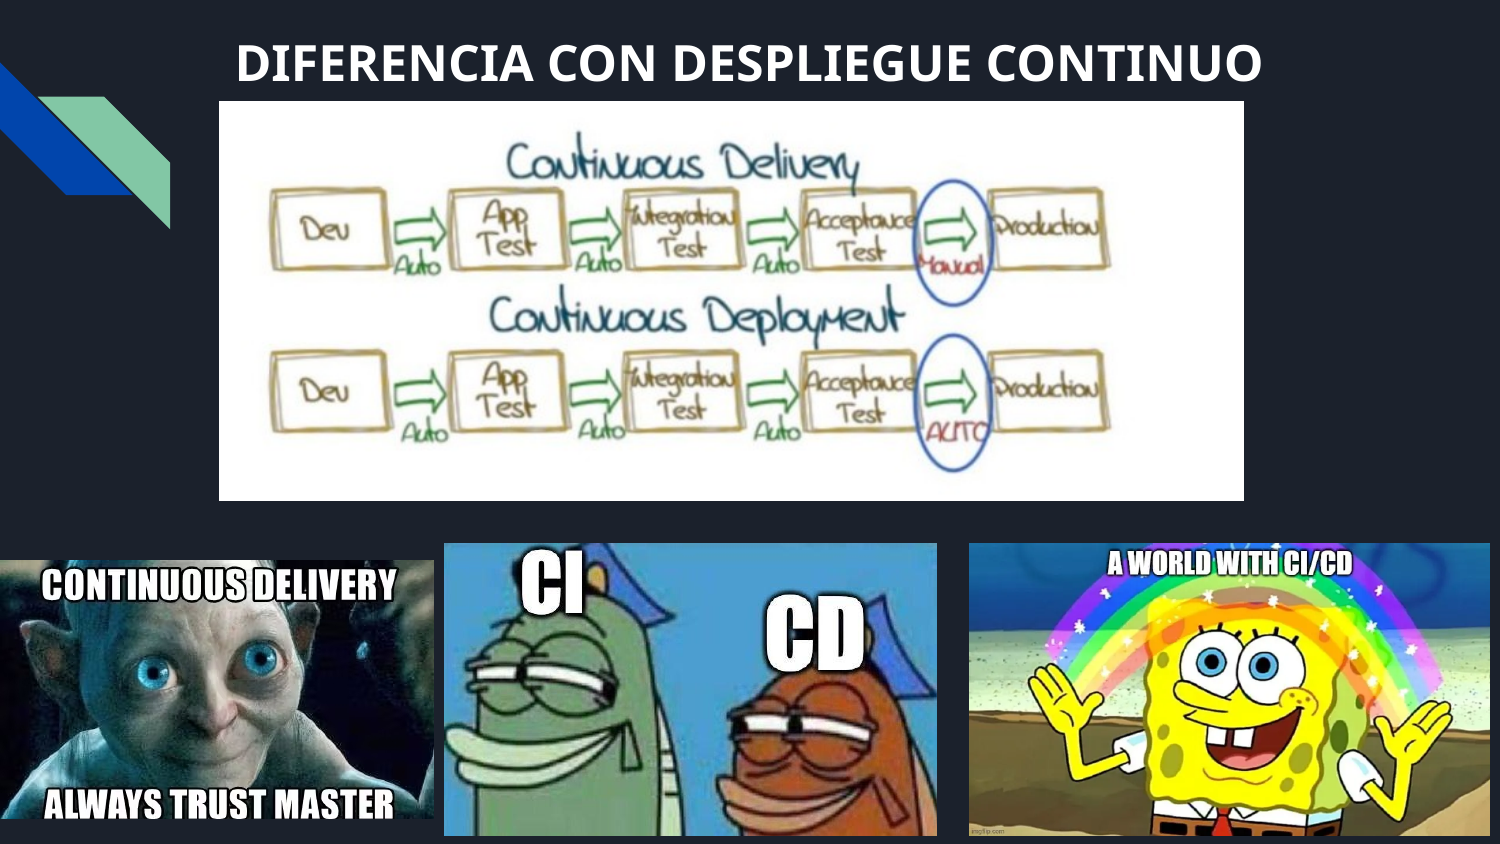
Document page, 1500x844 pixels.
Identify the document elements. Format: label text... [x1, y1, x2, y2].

title DIFERENCIA CON DESPLIEGUE CONTINUO [219, 16, 1375, 167]
picture [969, 543, 1490, 836]
picture [444, 543, 938, 836]
picture [0, 560, 434, 819]
picture [219, 101, 1244, 501]
